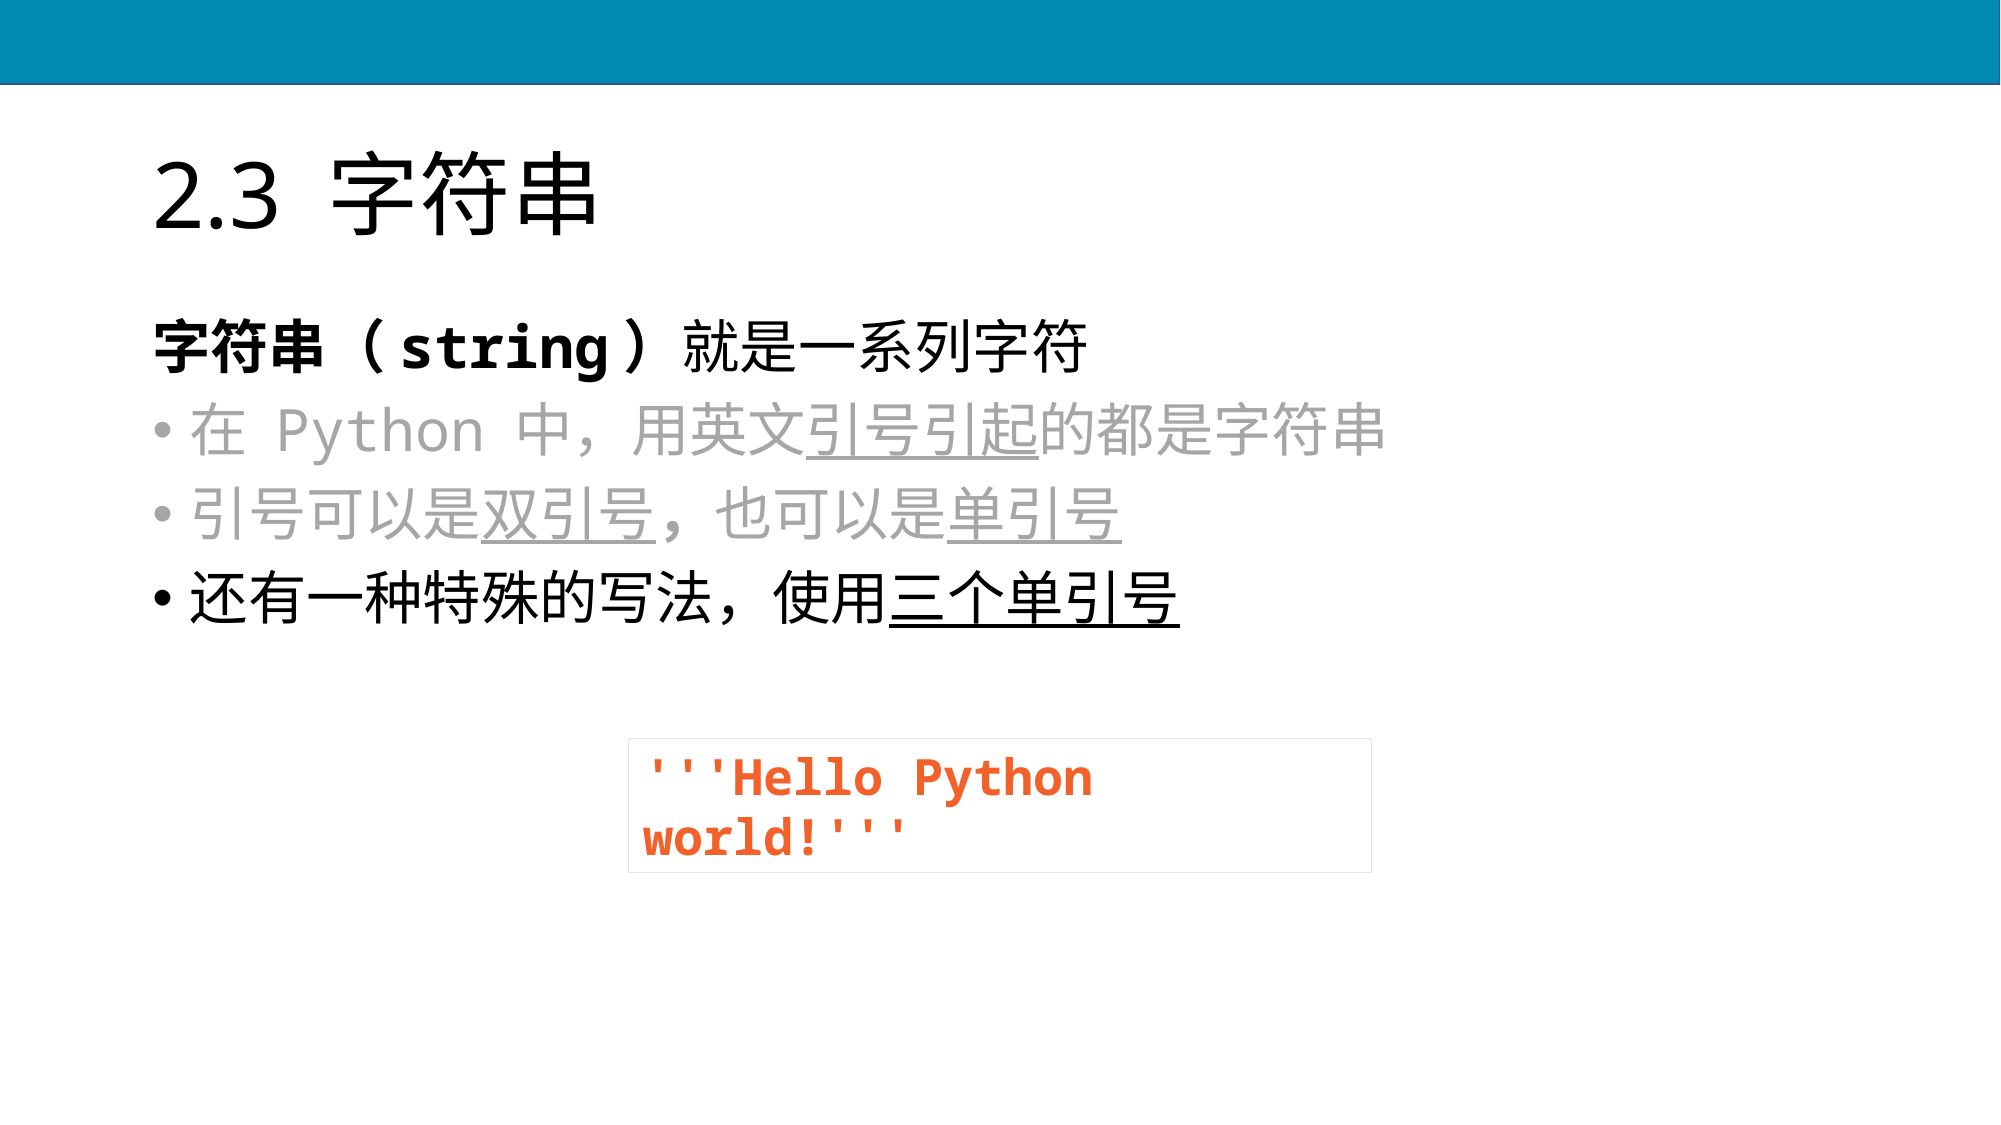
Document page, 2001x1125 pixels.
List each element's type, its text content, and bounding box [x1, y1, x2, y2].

title 2.3 字符串 [137, 115, 1863, 282]
text_box '''Hello Python world!''' [628, 738, 1372, 873]
list 字符串（string）就是一系列字符 在 Python 中，用英文引号引起的都是字符串 引号可以是双引号，也可以是单引号 还有一种特殊的写法，使用三个单引号 [137, 310, 1863, 1024]
